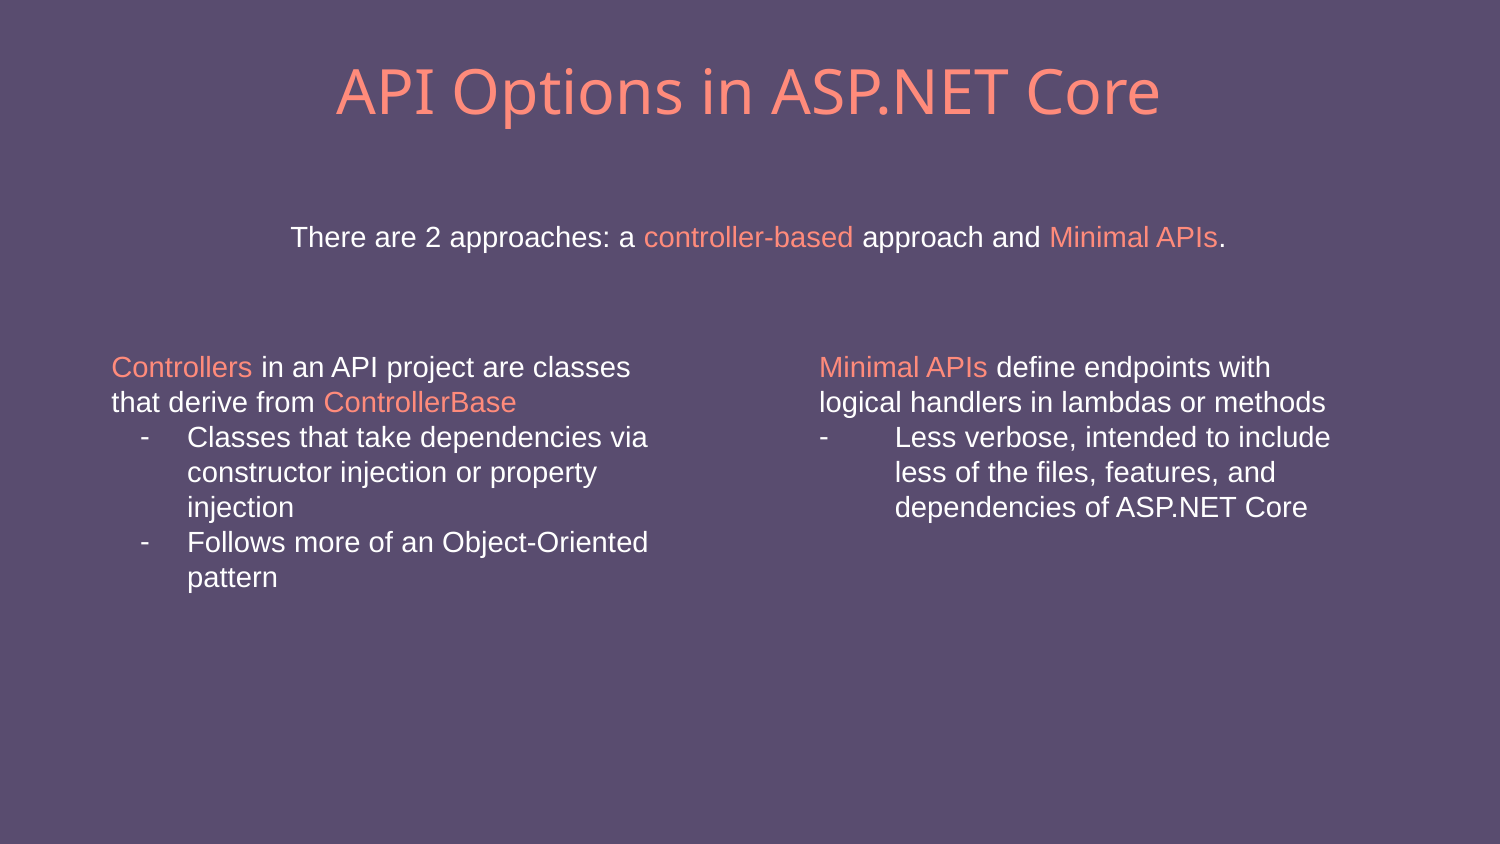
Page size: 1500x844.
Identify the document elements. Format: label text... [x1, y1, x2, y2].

text_box Minimal APIs define endpoints with logical handlers in lambdas or methods Less verbose, intended to include less of the files, features, and dependencies of ASP.NET Core [804, 341, 1377, 531]
text_box Controllers in an API project are classes that derive from ControllerBase Classes that take dependencies via constructor injection or property injection Follows more of an Object-Oriented pattern [96, 341, 669, 601]
text_box There are 2 approaches: a controller-based approach and Minimal APIs. [275, 210, 1423, 261]
title API Options in ASP.NET Core [115, 36, 1385, 131]
